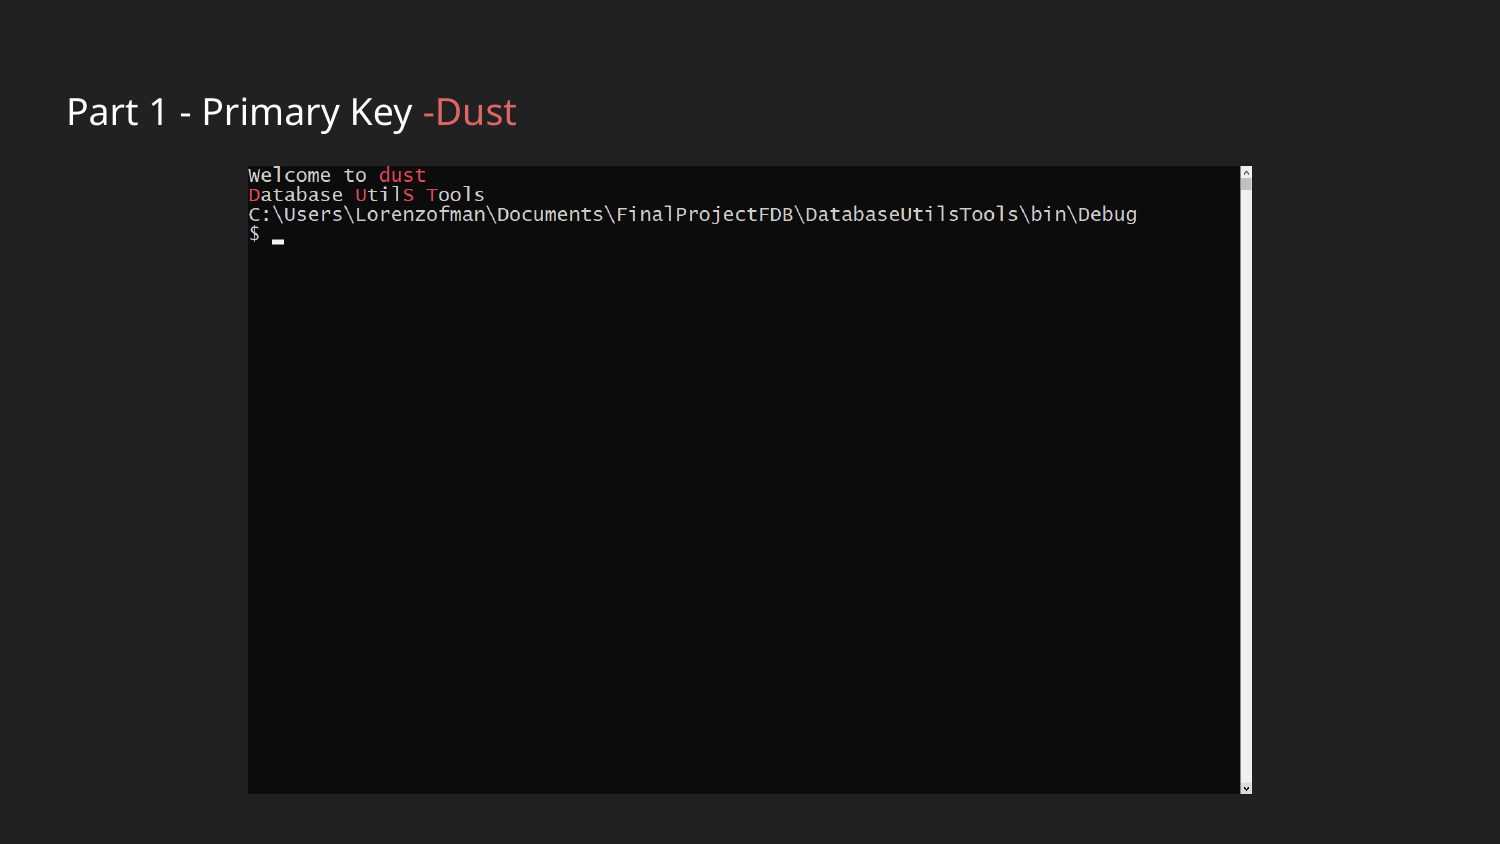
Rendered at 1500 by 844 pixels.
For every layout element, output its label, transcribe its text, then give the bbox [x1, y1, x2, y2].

title Part 1 - Primary Key -Dust [51, 72, 1449, 167]
picture [248, 166, 1252, 794]
